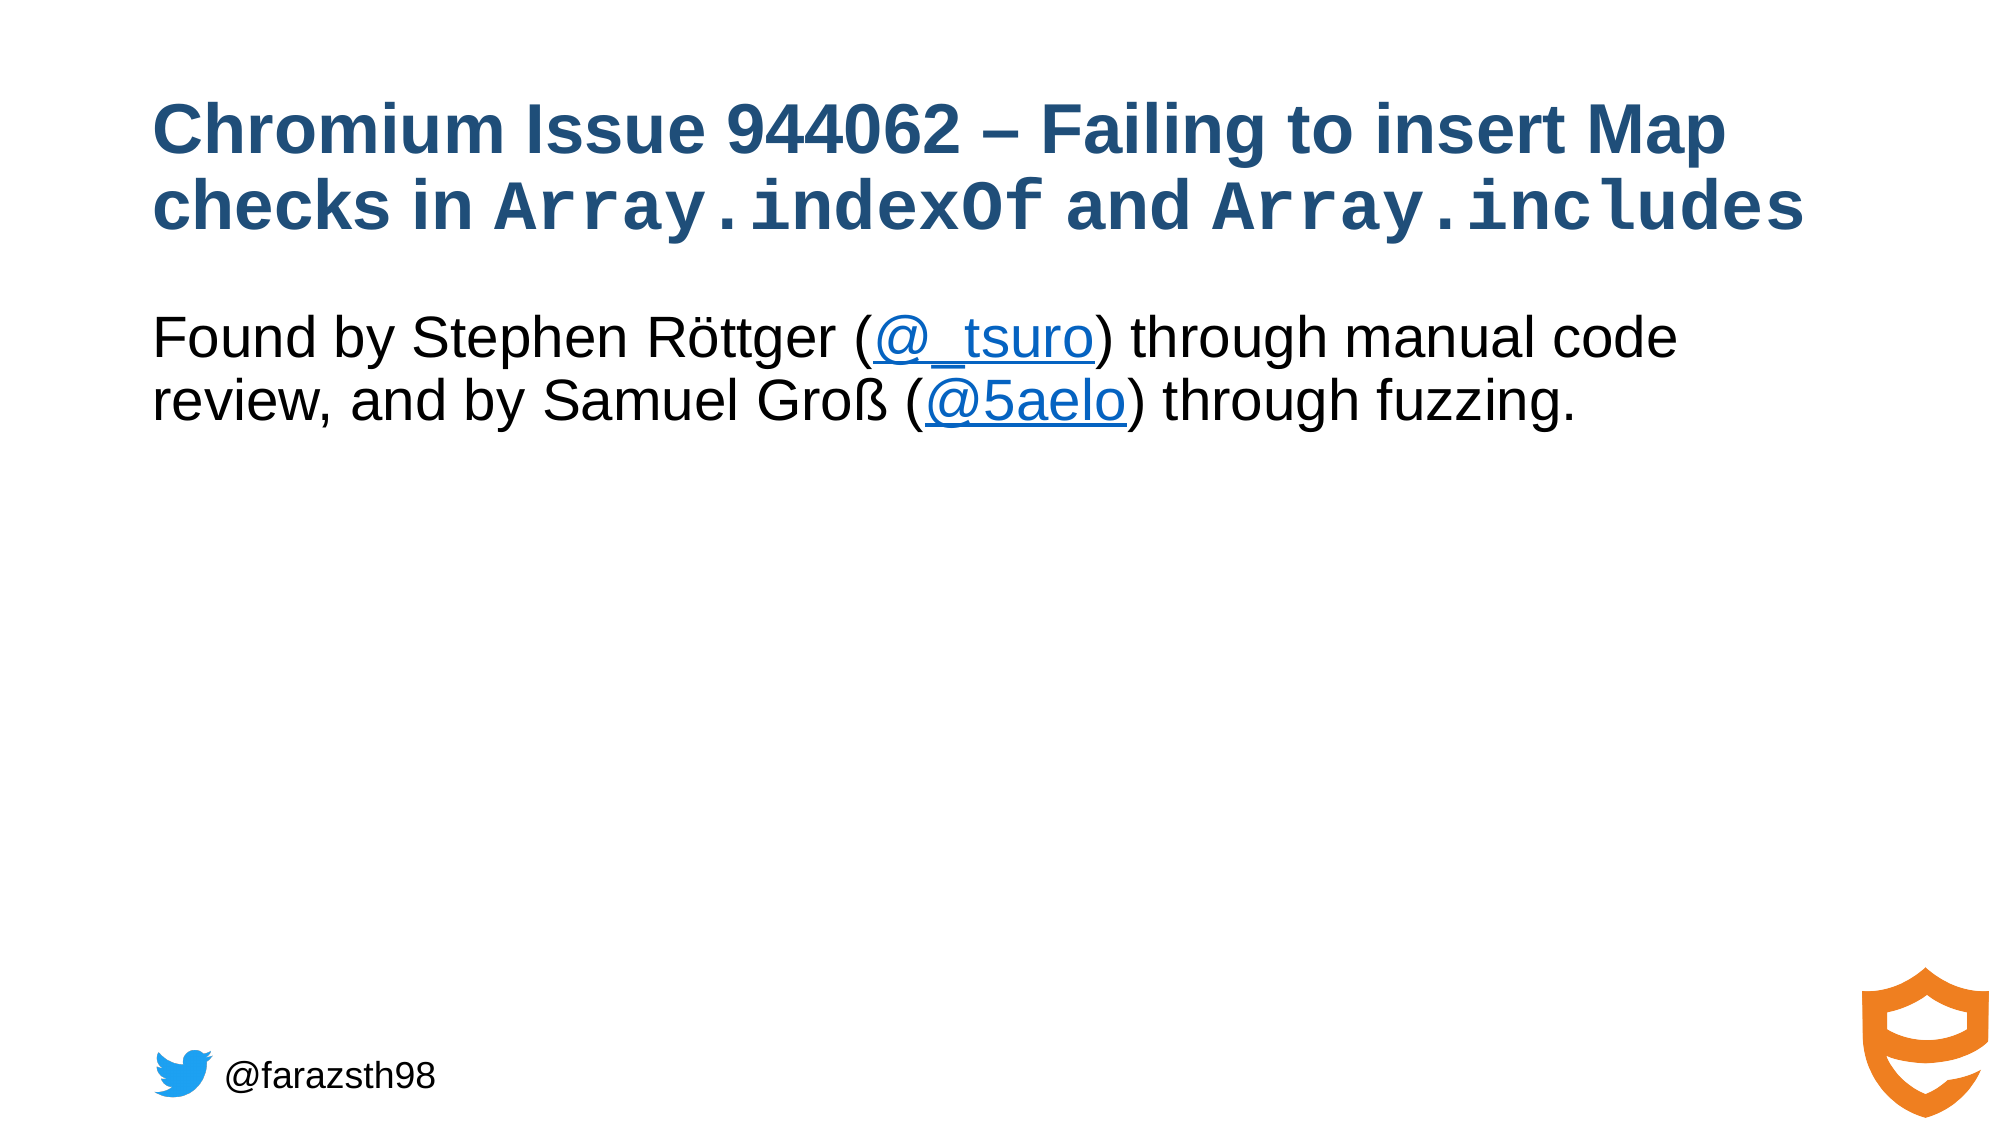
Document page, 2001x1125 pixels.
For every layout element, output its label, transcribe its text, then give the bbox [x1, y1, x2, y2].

picture [1862, 967, 1989, 1118]
title Chromium Issue 944062 – Failing to insert Map checks in Array.indexOf and Array.includes [137, 59, 1863, 278]
list Found by Stephen Röttger (@_tsuro) through manual code review, and by Samuel Groß (@5aelo) through fuzzing. [137, 299, 1863, 1014]
picture [137, 1027, 230, 1120]
